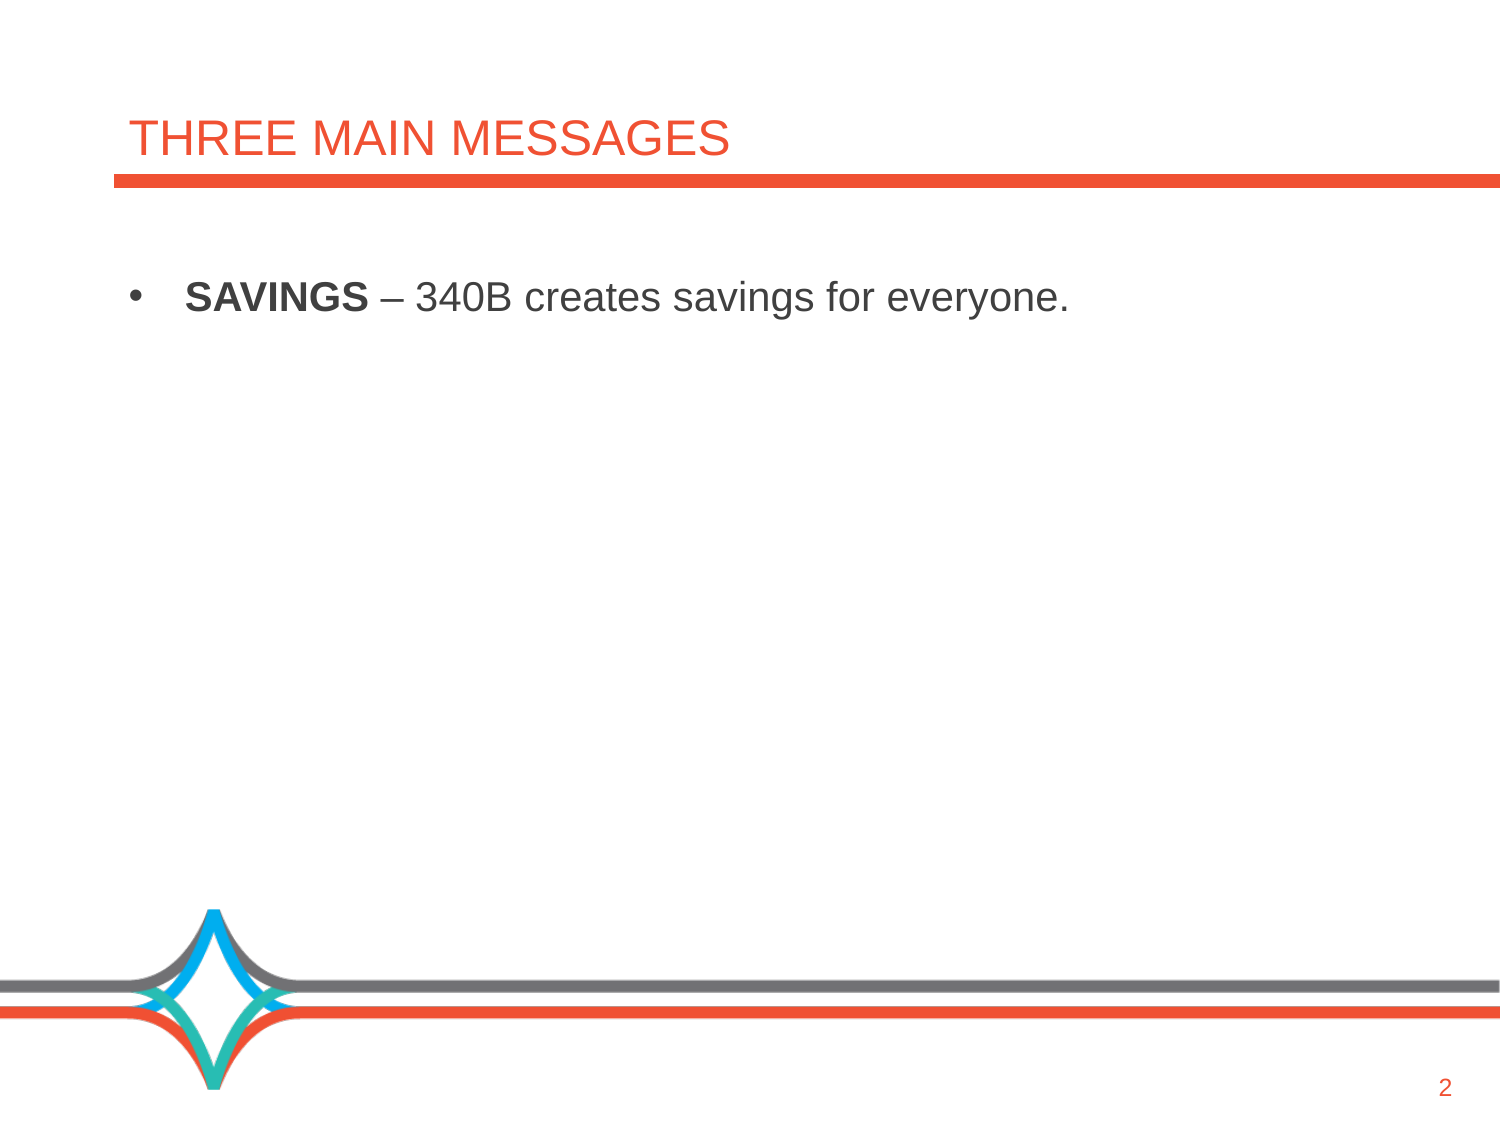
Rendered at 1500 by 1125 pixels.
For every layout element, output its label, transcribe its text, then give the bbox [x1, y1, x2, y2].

title Three Main Messages [113, 98, 1426, 181]
list SAVINGS – 340B creates savings for everyone. [113, 262, 1425, 851]
picture [0, 875, 1500, 1125]
